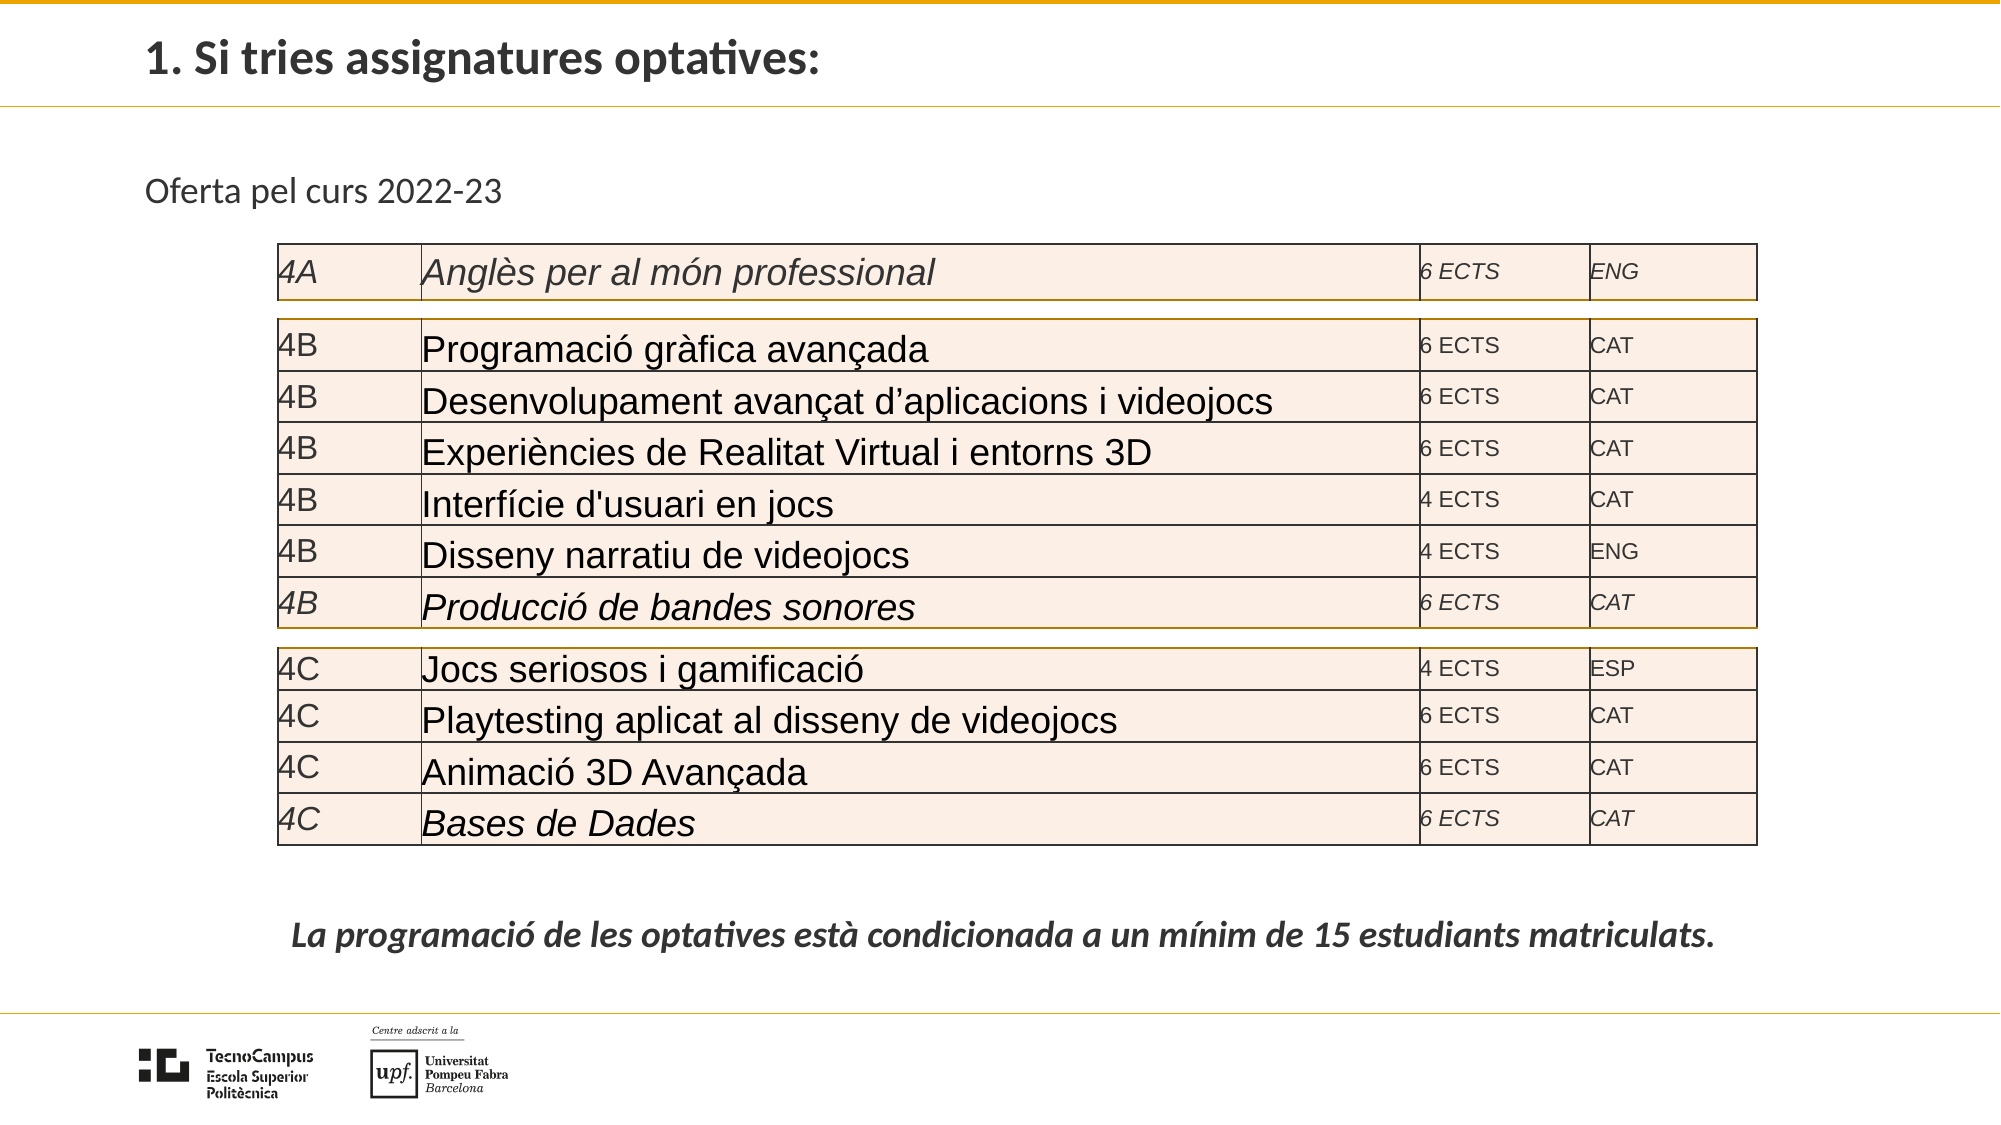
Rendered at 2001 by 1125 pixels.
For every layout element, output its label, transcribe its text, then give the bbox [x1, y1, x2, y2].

table_header ENG [1591, 245, 1756, 299]
table_header 6 ECTS [1421, 245, 1589, 299]
table_header 4A [279, 245, 421, 299]
list Oferta pel curs 2022-23 [136, 135, 1863, 993]
picture [137, 1026, 510, 1099]
title 1. Si tries assignatures optatives: [136, 9, 1863, 107]
table_header Anglès per al món professional [422, 245, 1419, 299]
